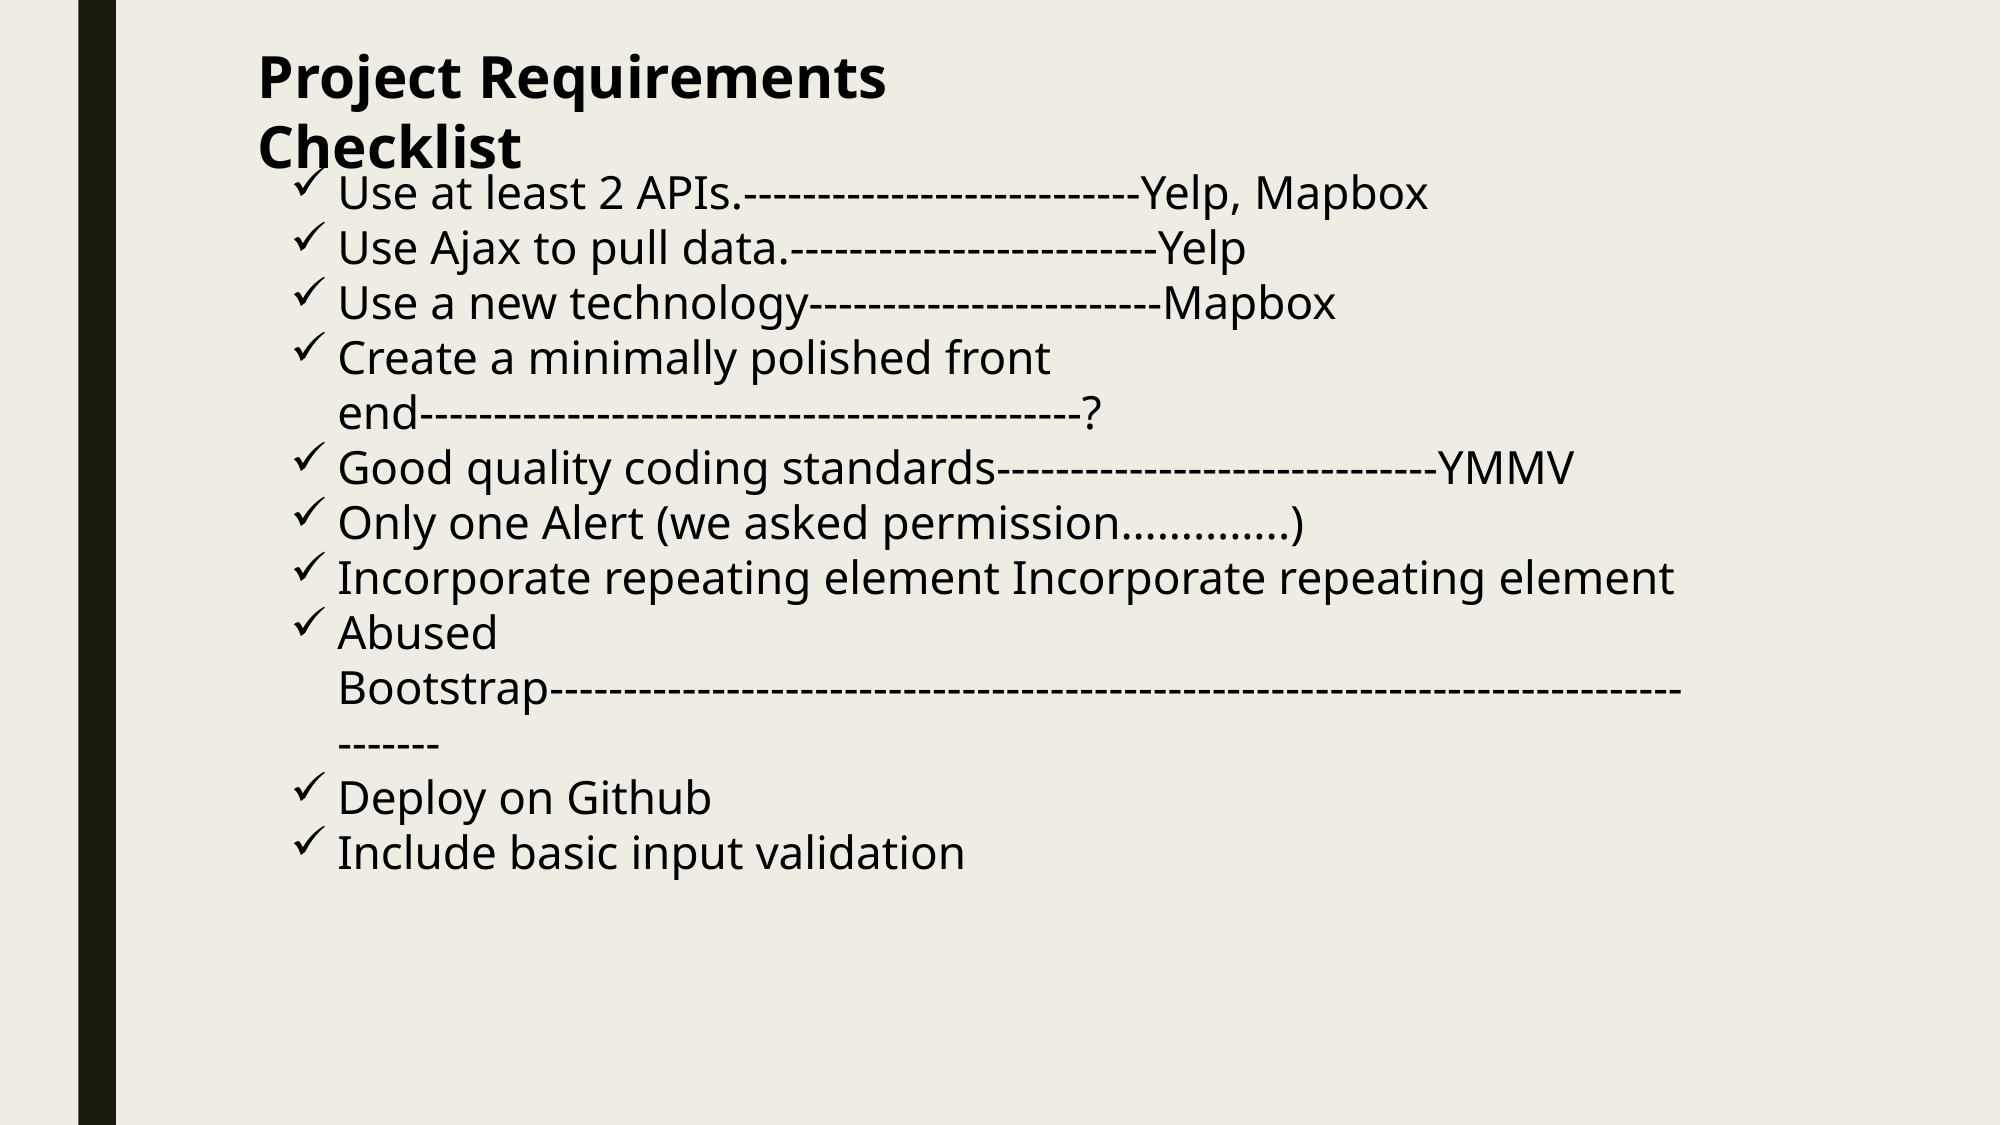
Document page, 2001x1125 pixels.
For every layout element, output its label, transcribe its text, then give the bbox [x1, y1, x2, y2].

text_box Use at least 2 APIs.---------------------------Yelp, Mapbox Use Ajax to pull data.-------------------------Yelp Use a new technology------------------------Mapbox Create a minimally polished front end---------------------------------------------? Good quality coding standards------------------------------YMMV Only one Alert (we asked permission…………..) Incorporate repeating element Incorporate repeating element Abused Bootstrap------------------------------------------------------------------------------------ Deploy on Github Include basic input validation [275, 156, 1712, 886]
text_box Project Requirements Checklist [242, 32, 1166, 188]
